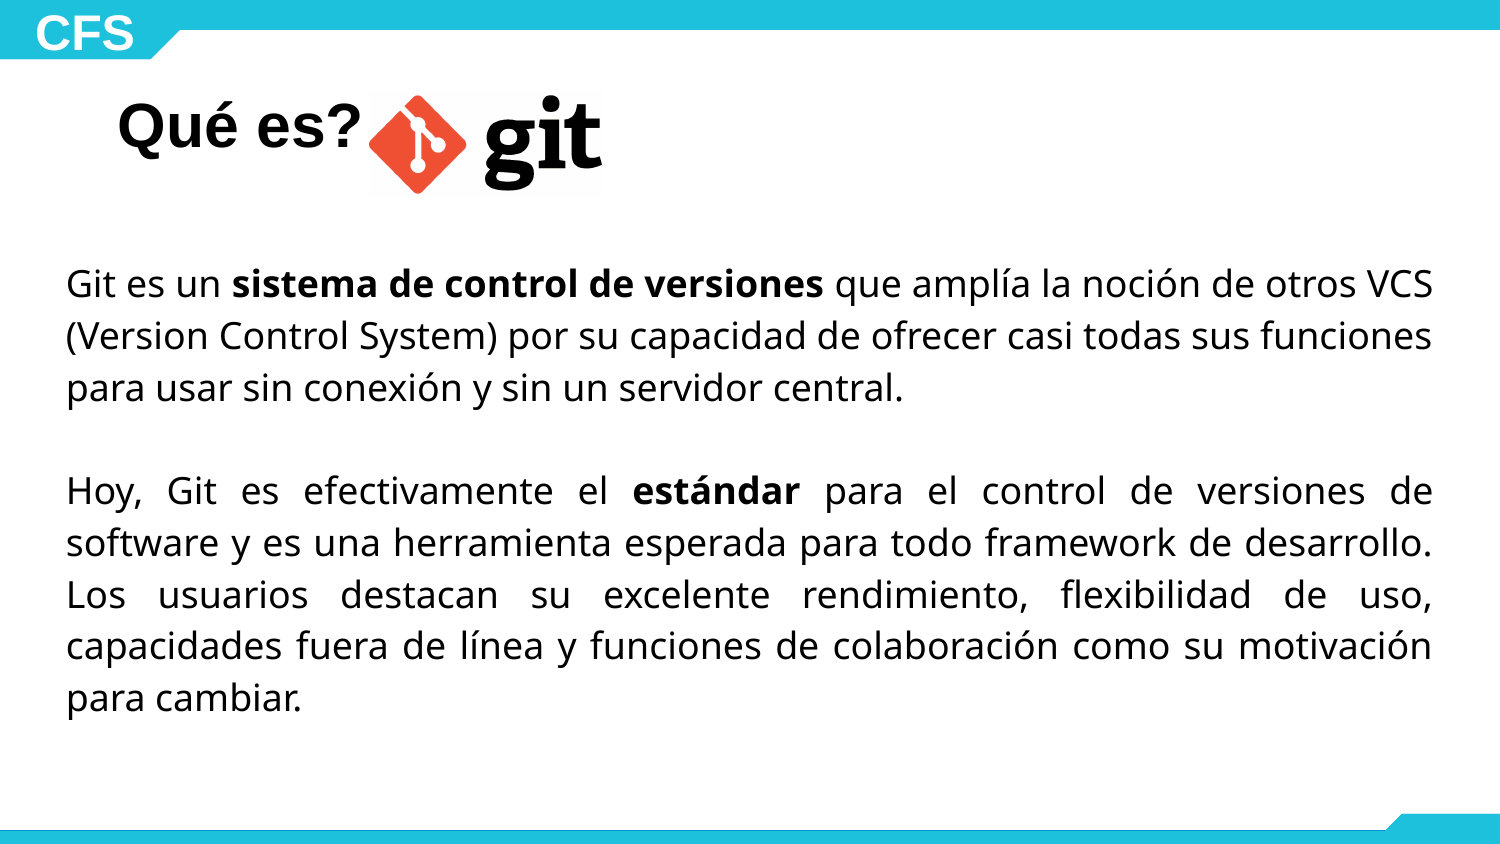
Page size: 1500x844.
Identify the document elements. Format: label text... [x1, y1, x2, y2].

text_box Git es un sistema de control de versiones que amplía la noción de otros VCS (Version Control System) por su capacidad de ofrecer casi todas sus funciones para usar sin conexión y sin un servidor central. Hoy, Git es efectivamente el estándar para el control de versiones de software y es una herramienta esperada para todo framework de desarrollo. Los usuarios destacan su excelente rendimiento, flexibilidad de uso, capacidades fuera de línea y funciones de colaboración como su motivación para cambiar. [51, 212, 1449, 760]
text_box Qué es? [103, 24, 1397, 175]
picture [369, 91, 603, 196]
